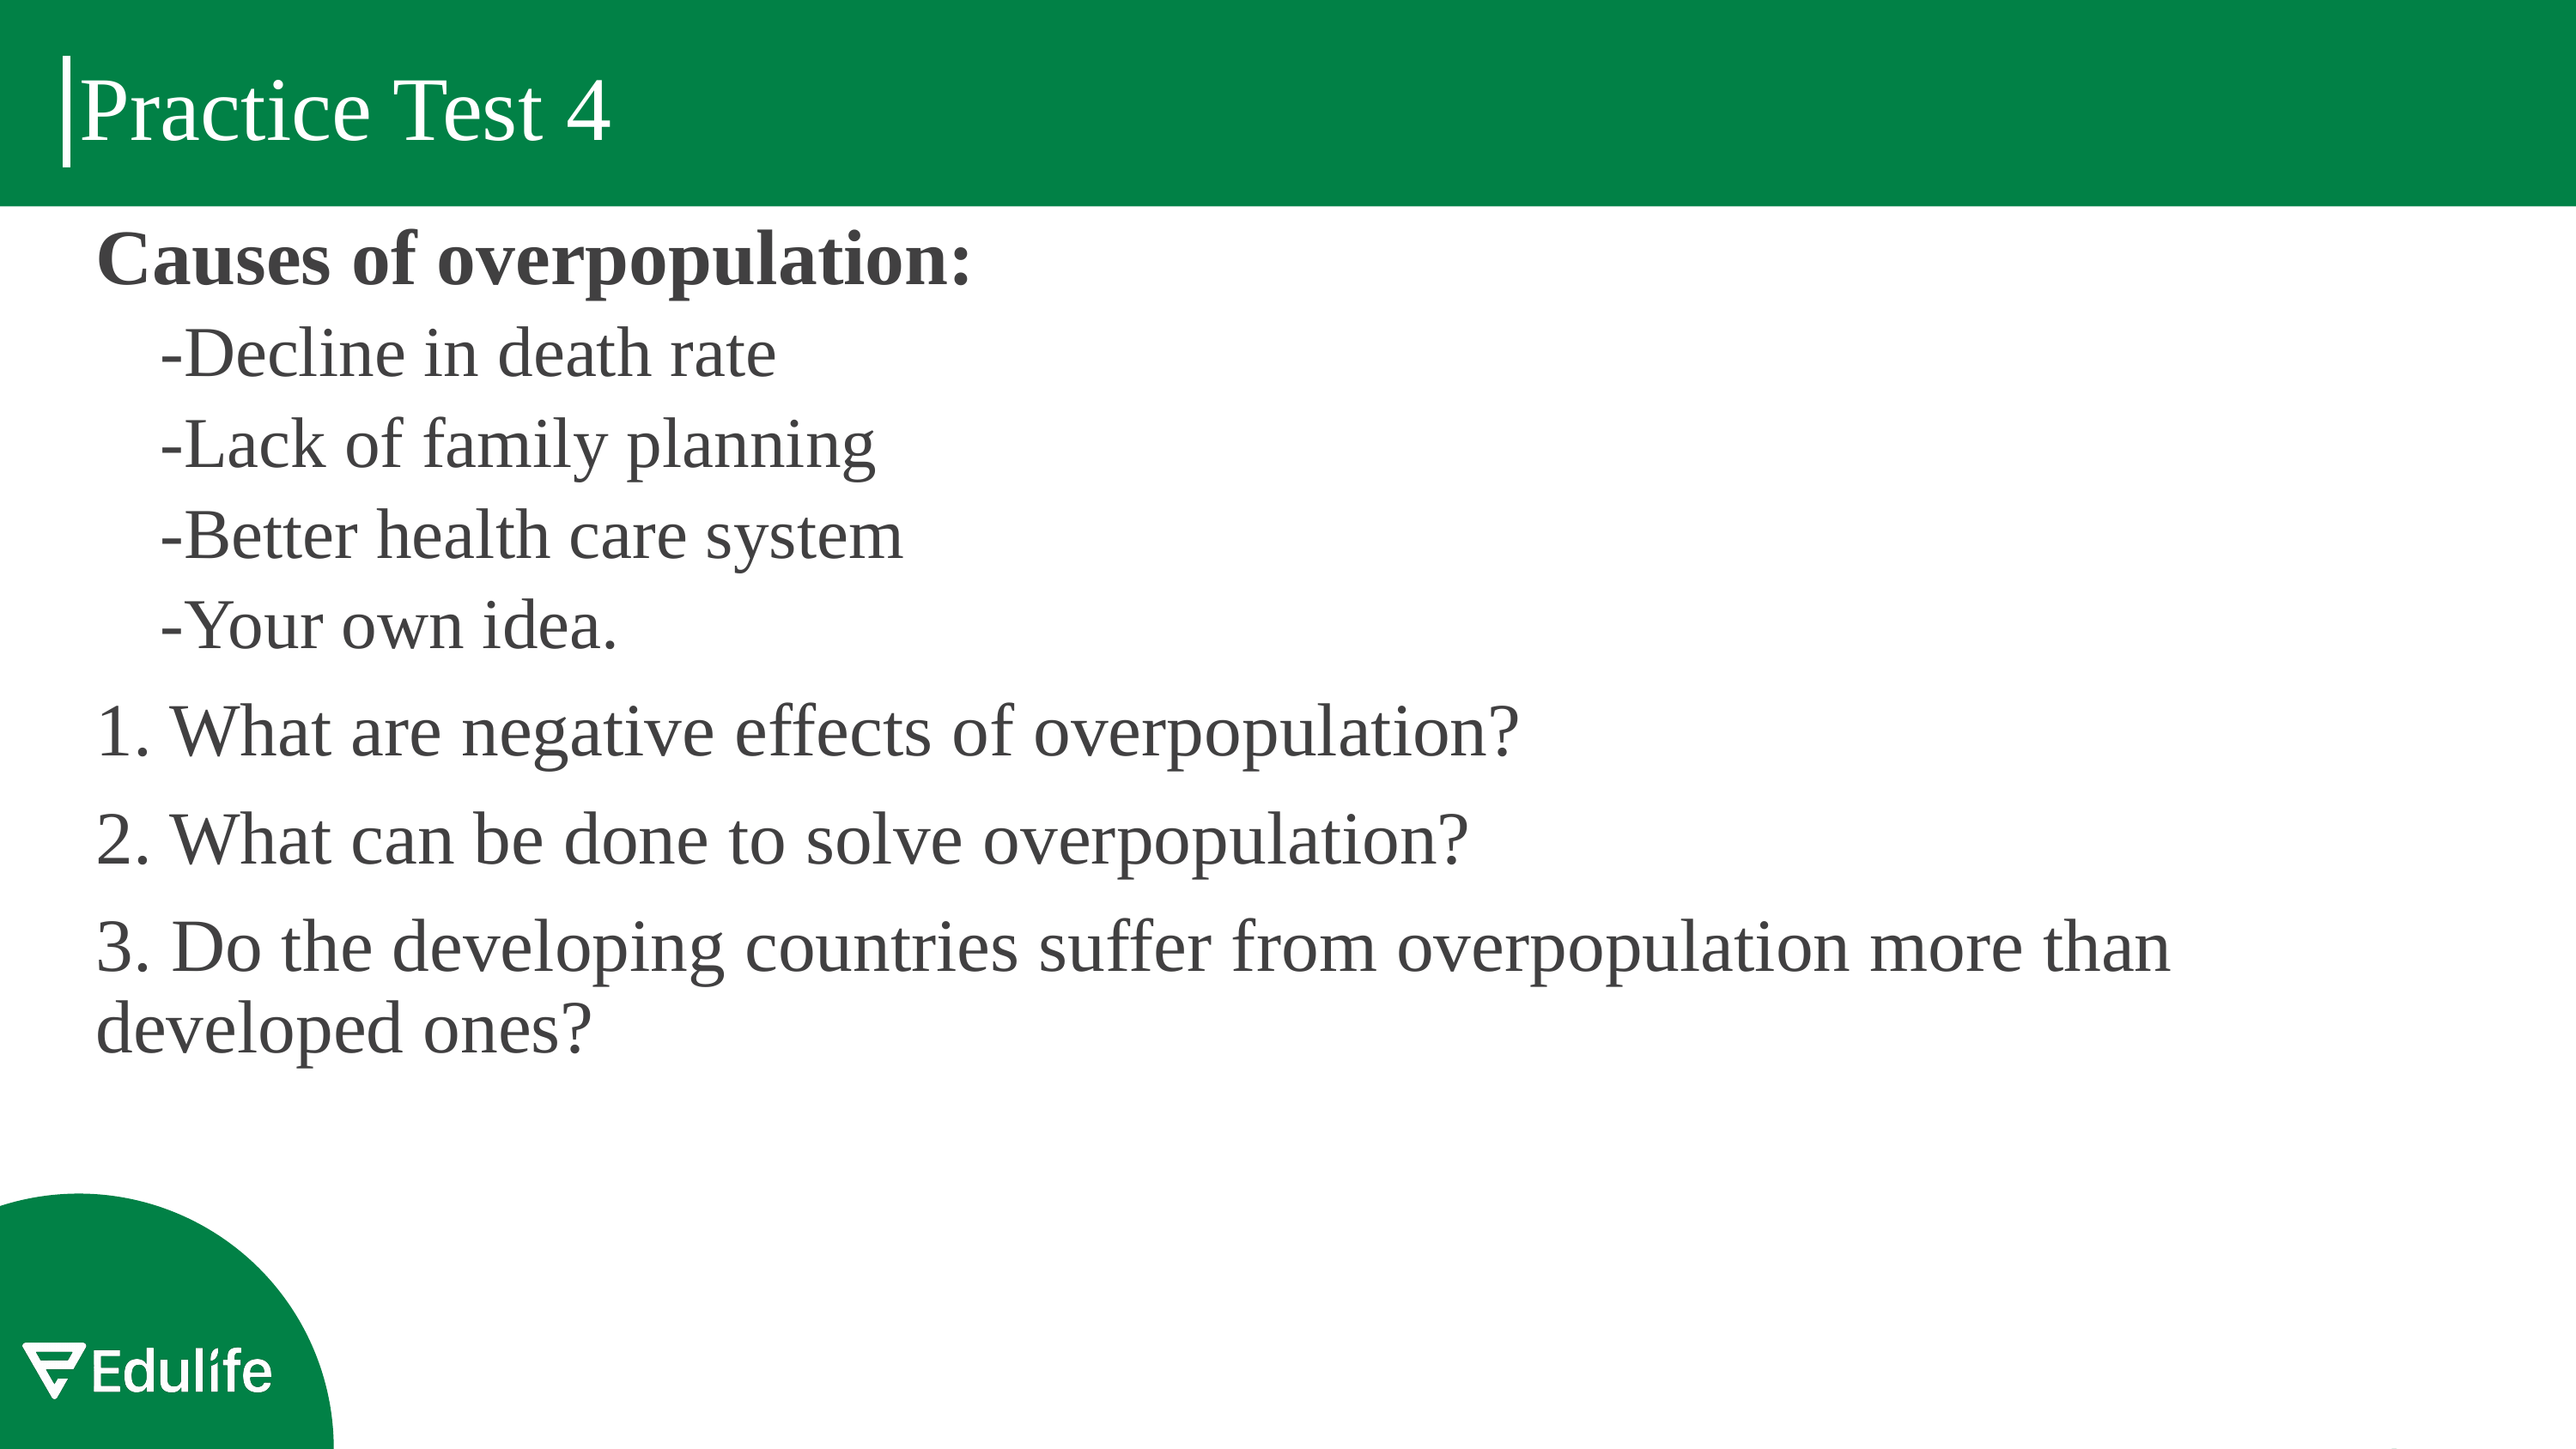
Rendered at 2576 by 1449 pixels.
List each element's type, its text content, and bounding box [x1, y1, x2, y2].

list Causes of overpopulation: -Decline in death rate -Lack of family planning -Better health care system -Your own idea. 1. What are negative effects of overpopulation? 2. What can be done to solve overpopulation? 3. Do the developing countries suffer from overpopulation more than developed ones? [66, 209, 2565, 1361]
title Practice Test 4 [66, 55, 2510, 167]
picture [22, 1343, 271, 1399]
